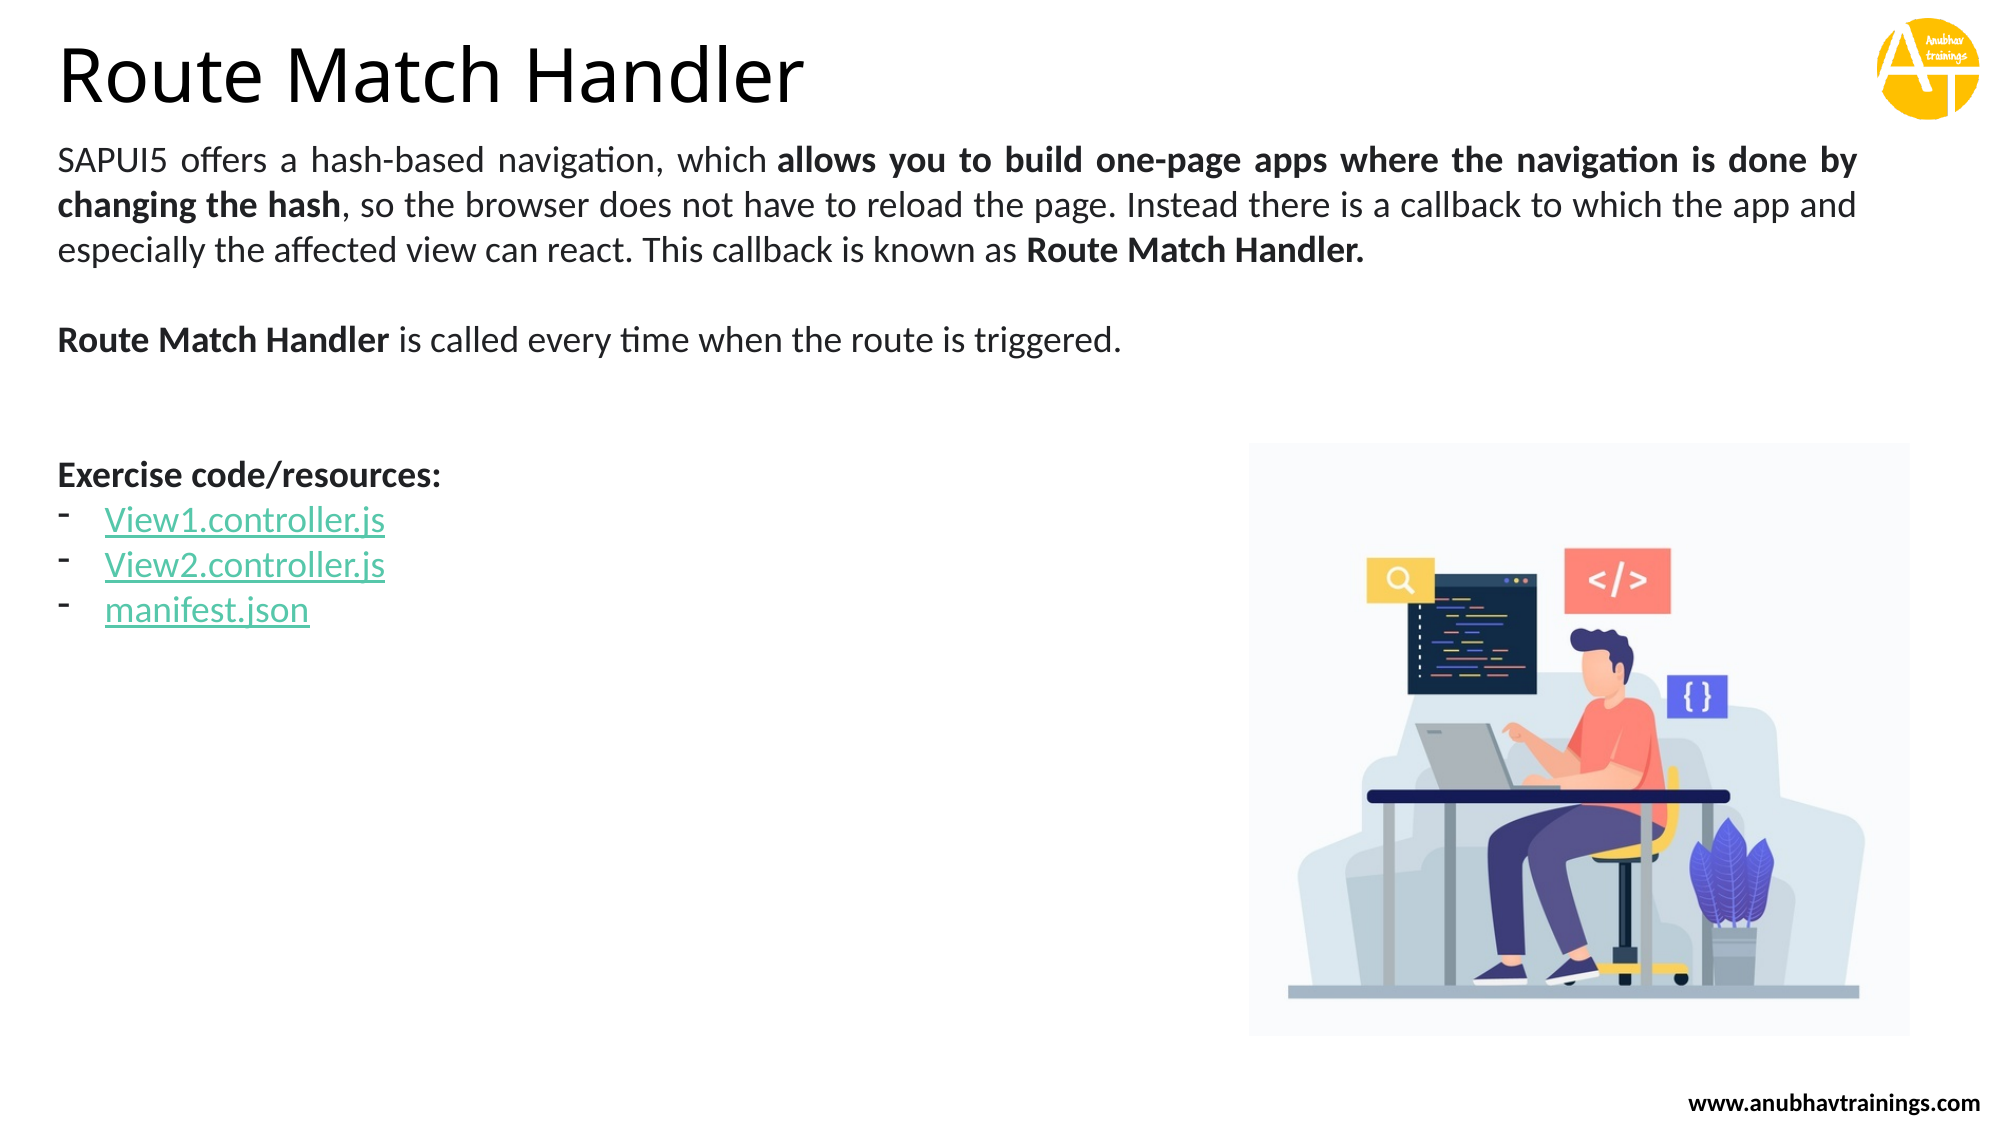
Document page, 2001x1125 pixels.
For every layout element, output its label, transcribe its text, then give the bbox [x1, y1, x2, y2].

picture [1866, 11, 1985, 128]
text_box Route Match Handler [42, 30, 1319, 127]
text_box SAPUI5 offers a hash-based navigation, which allows you to build one-page apps where the navigation is done by changing the hash, so the browser does not have to reload the page. Instead there is a callback to which the app and especially the affected view can react. This callback is known as Route Match Handler. Route Match Handler is called every time when the route is triggered. Exercise code/resources: View1.controller.js View2.controller.js manifest.json [42, 127, 1874, 638]
picture [1245, 443, 1910, 1036]
footer www.anubhavtrainings.com [1669, 1089, 2000, 1114]
